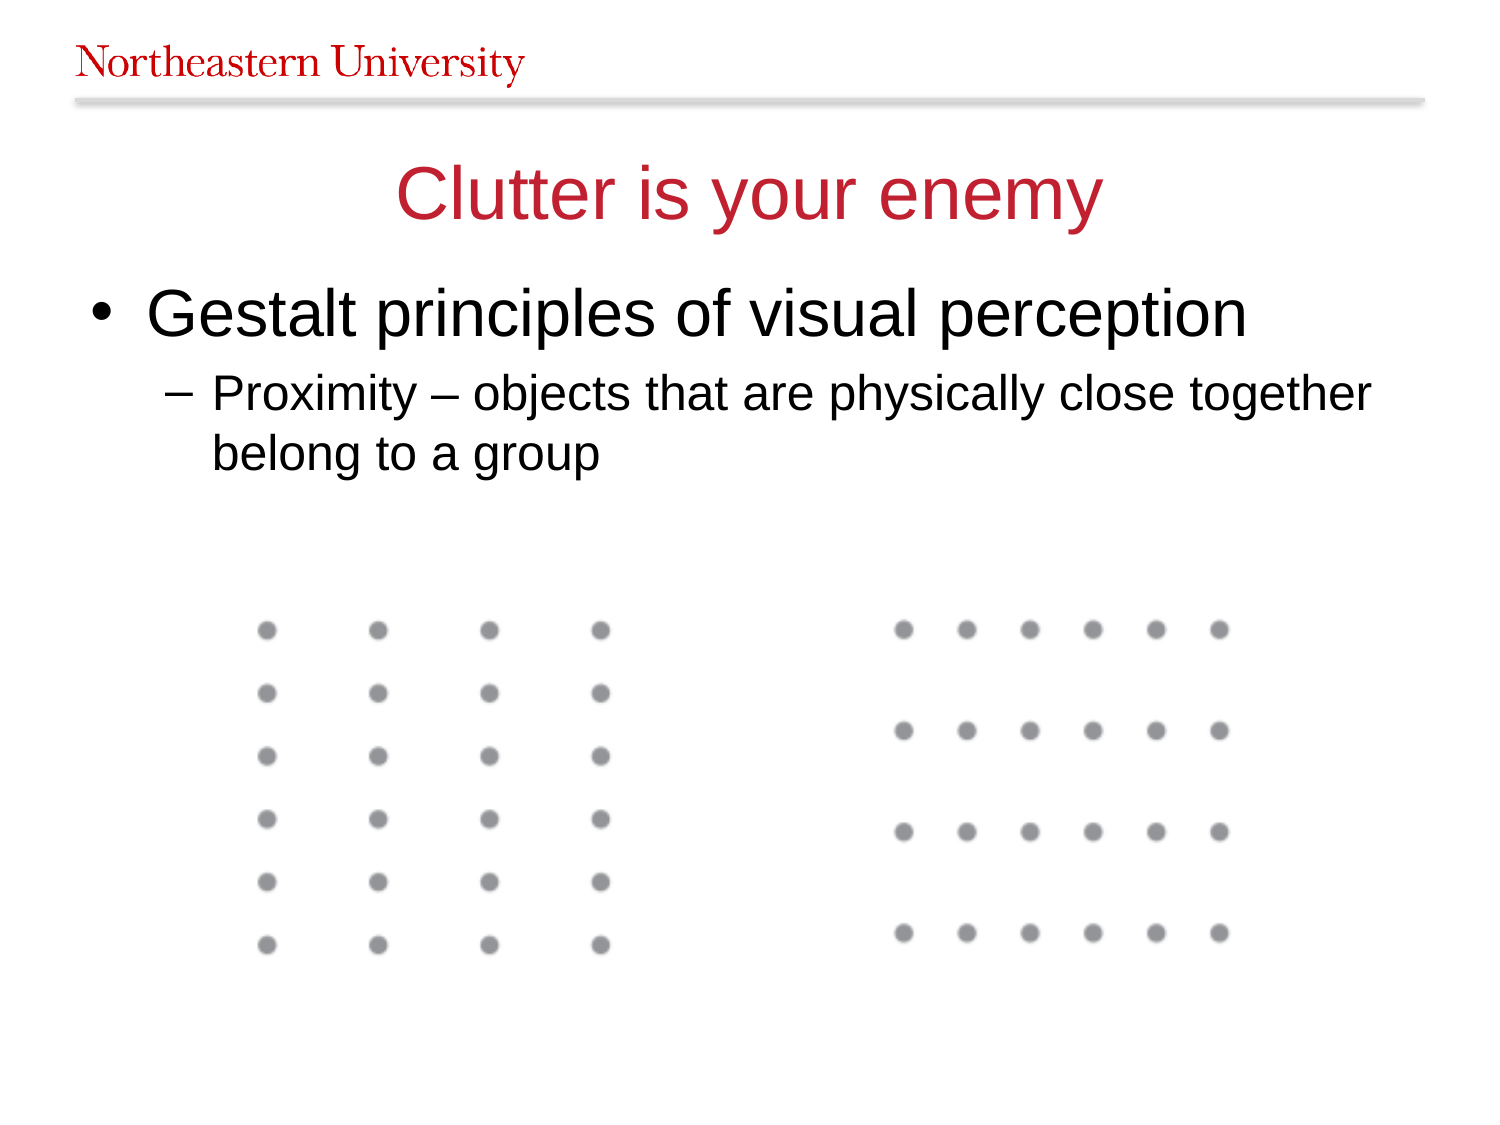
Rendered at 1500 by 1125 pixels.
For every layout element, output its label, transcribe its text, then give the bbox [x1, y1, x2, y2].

picture [184, 504, 1316, 1007]
title Clutter is your enemy [75, 137, 1425, 263]
list Gestalt principles of visual perception Proximity – objects that are physically close together belong to a group [75, 263, 1425, 1005]
picture [75, 44, 525, 88]
